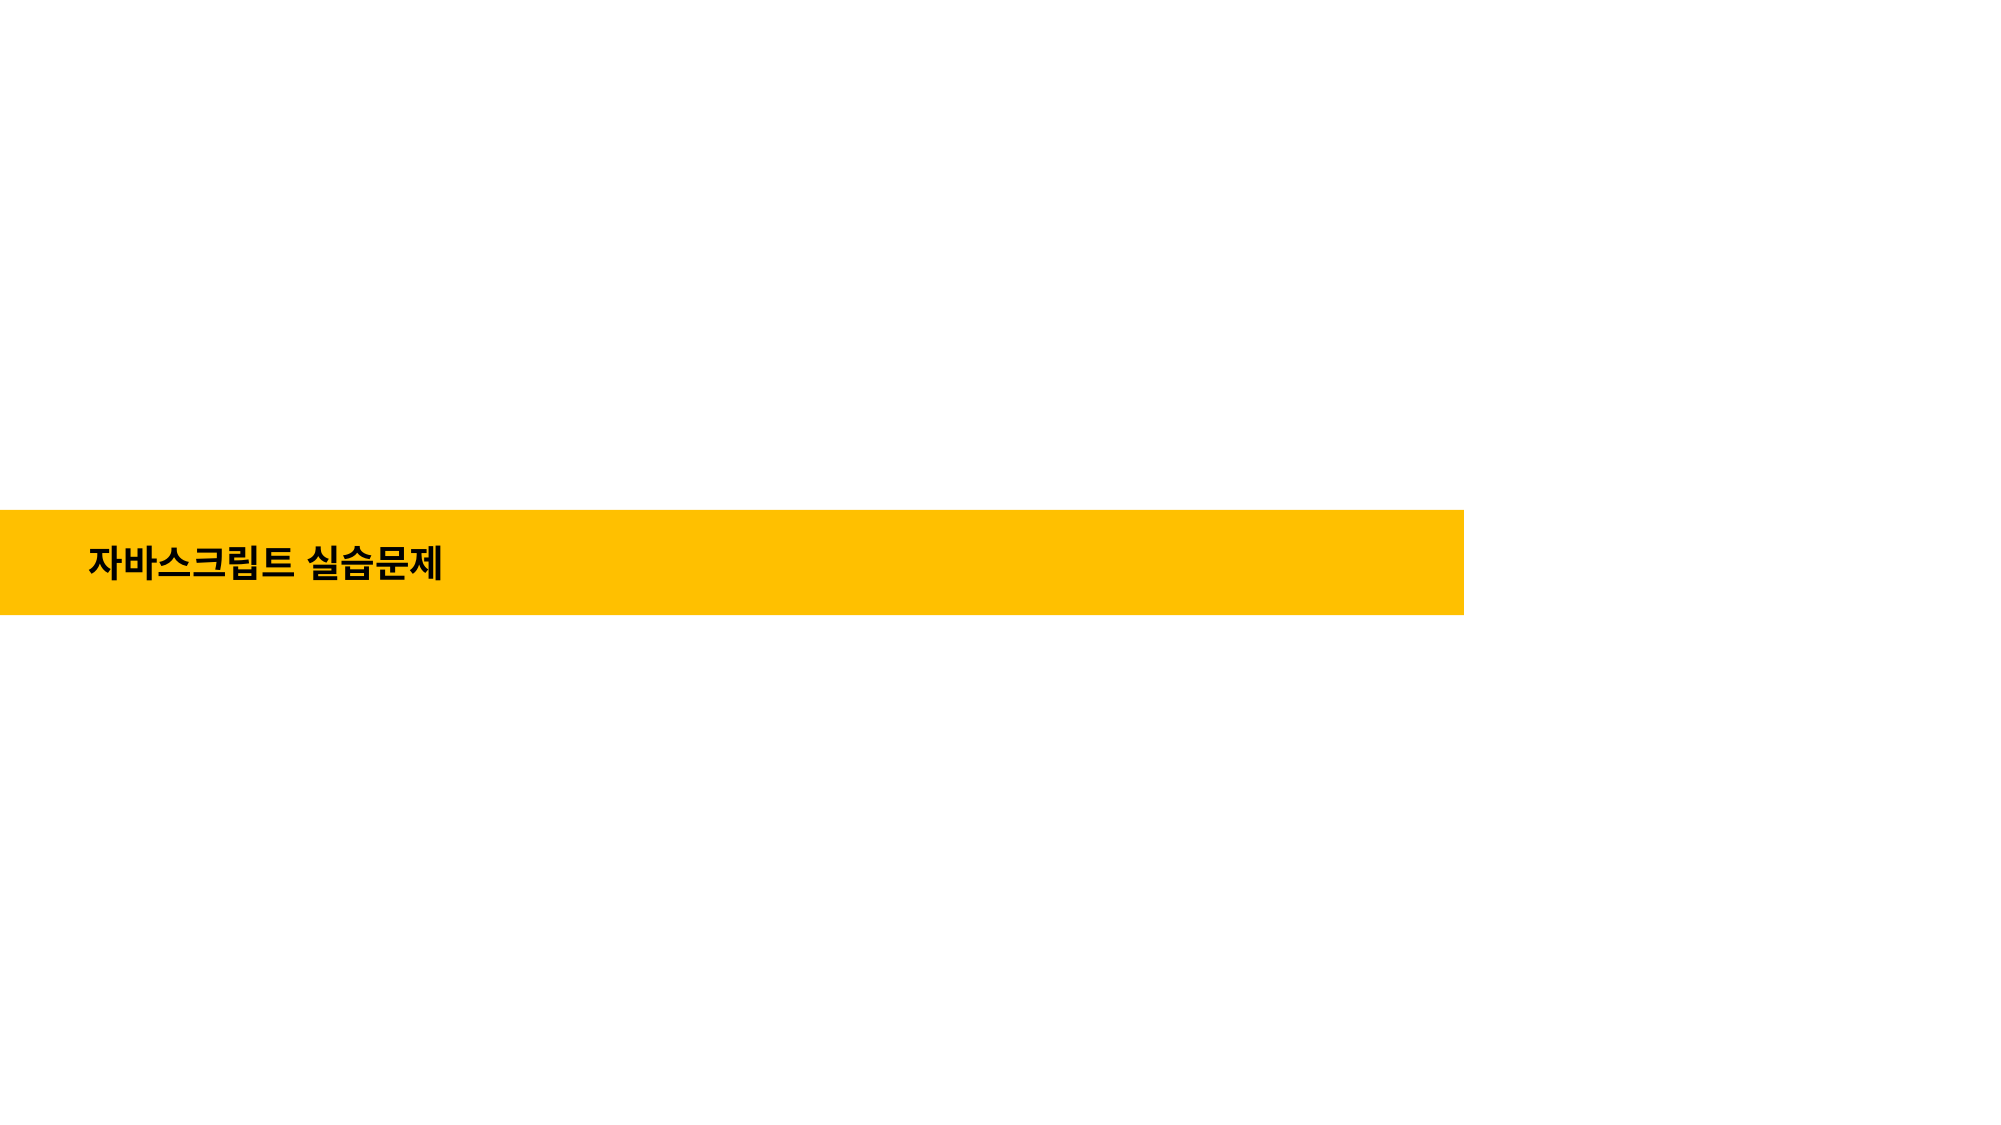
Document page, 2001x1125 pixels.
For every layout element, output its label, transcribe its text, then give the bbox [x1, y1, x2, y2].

text_box [0, 509, 1465, 616]
text_box 자바스크립트 실습문제 [74, 532, 1217, 592]
